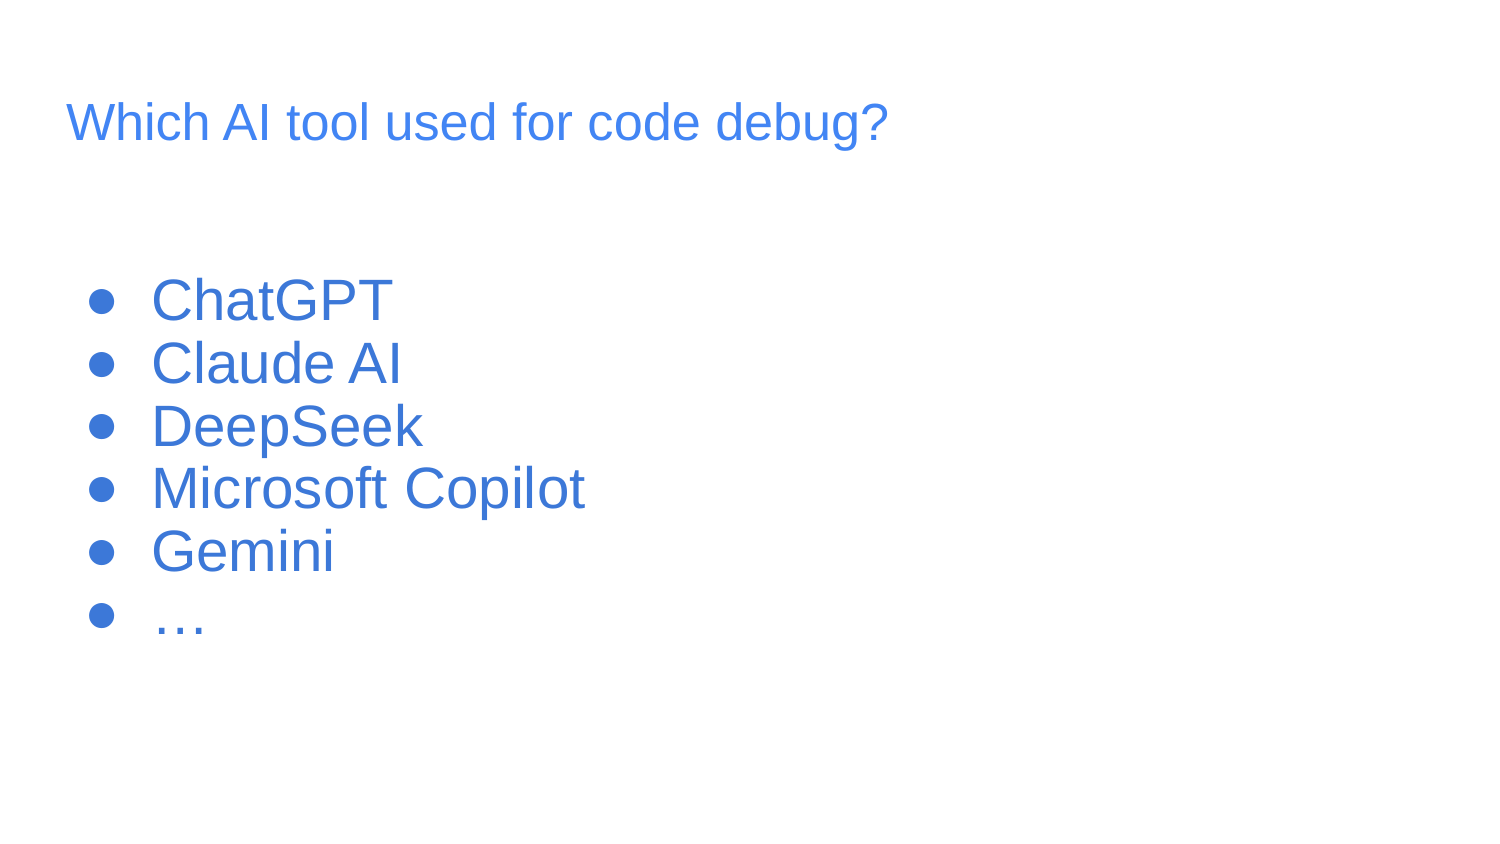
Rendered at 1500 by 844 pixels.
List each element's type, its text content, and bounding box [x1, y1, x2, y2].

title Which AI tool used for code debug? [51, 72, 1449, 167]
list ChatGPT Claude AI DeepSeek Microsoft Copilot Gemini … [61, 255, 1459, 816]
